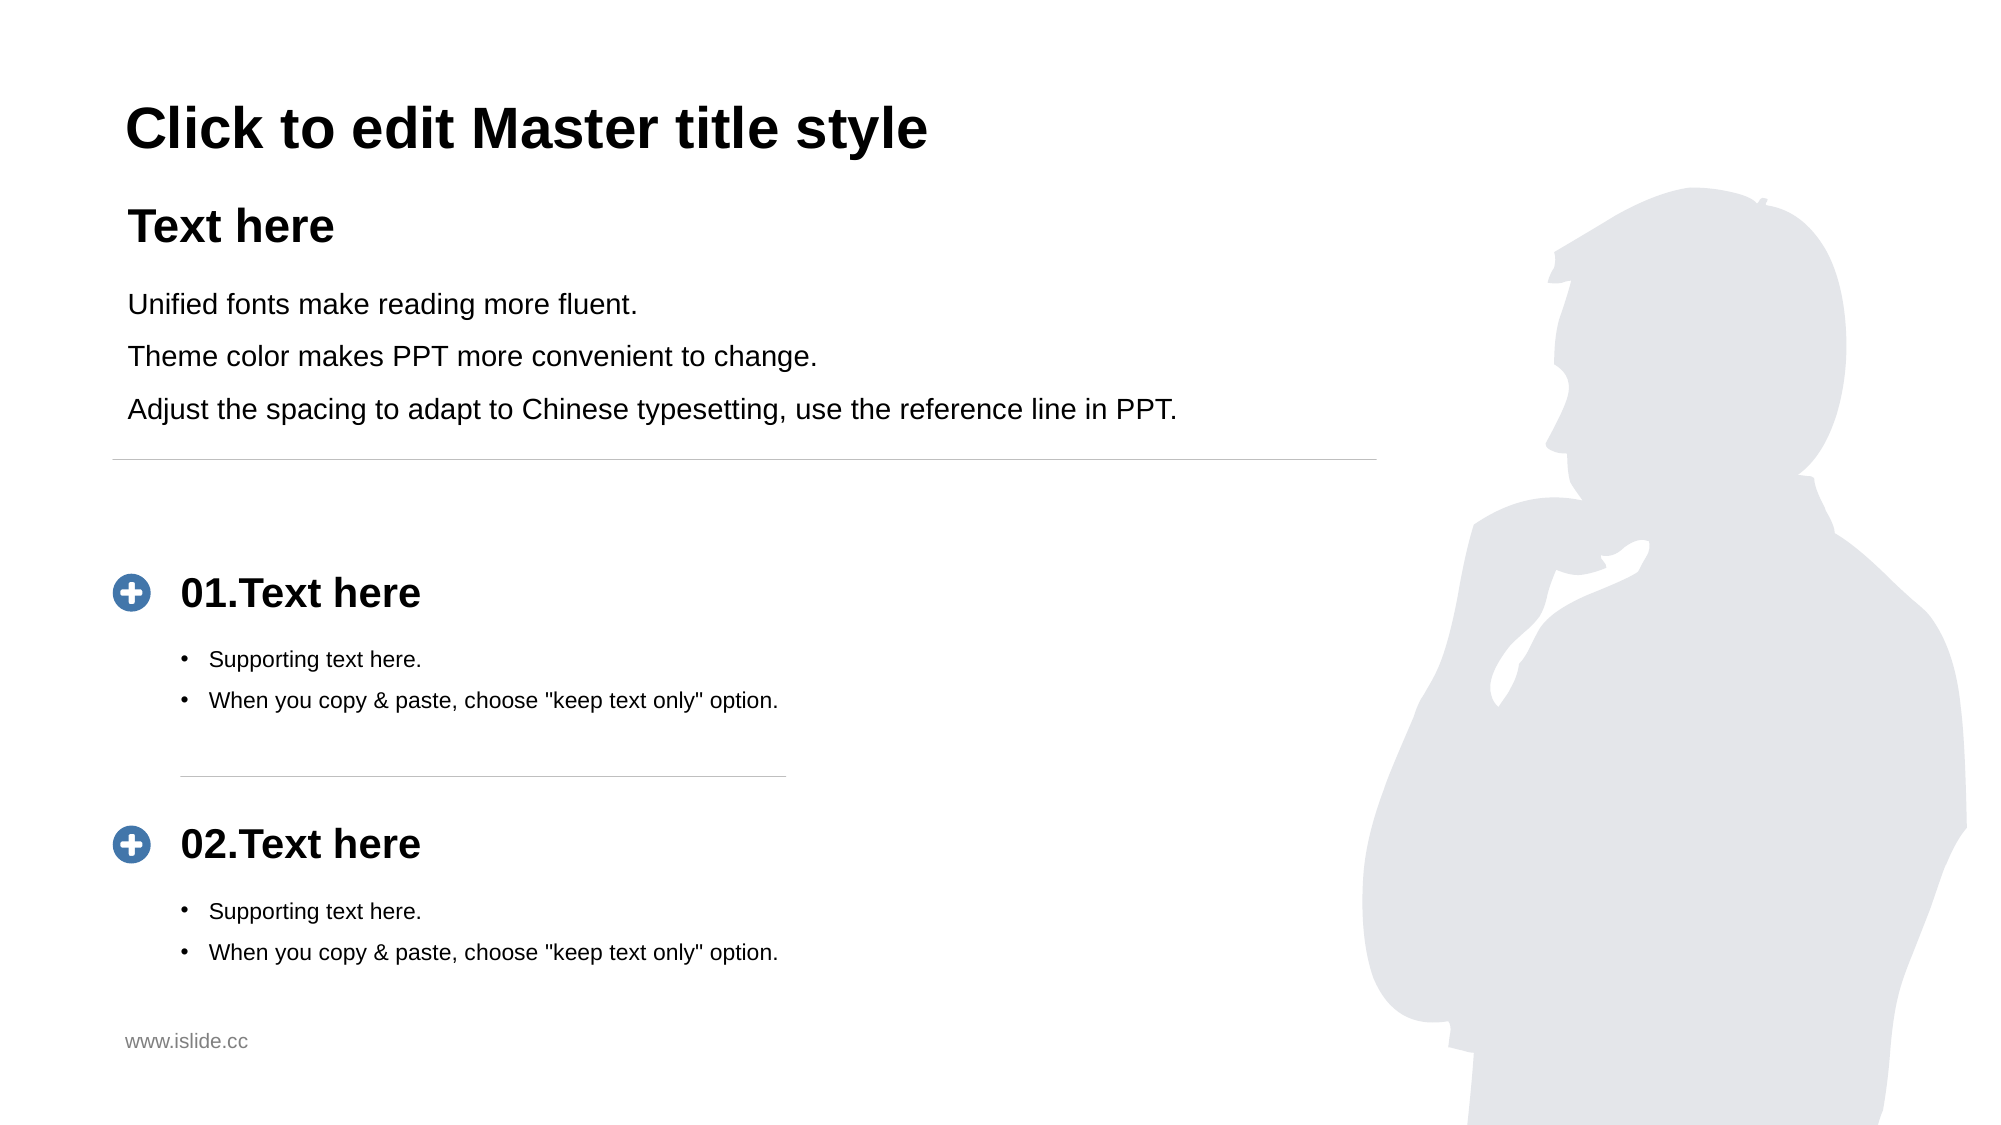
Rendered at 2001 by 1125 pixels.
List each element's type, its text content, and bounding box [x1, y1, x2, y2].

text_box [112, 187, 1967, 1125]
title Click to edit Master title style [109, 0, 1890, 169]
